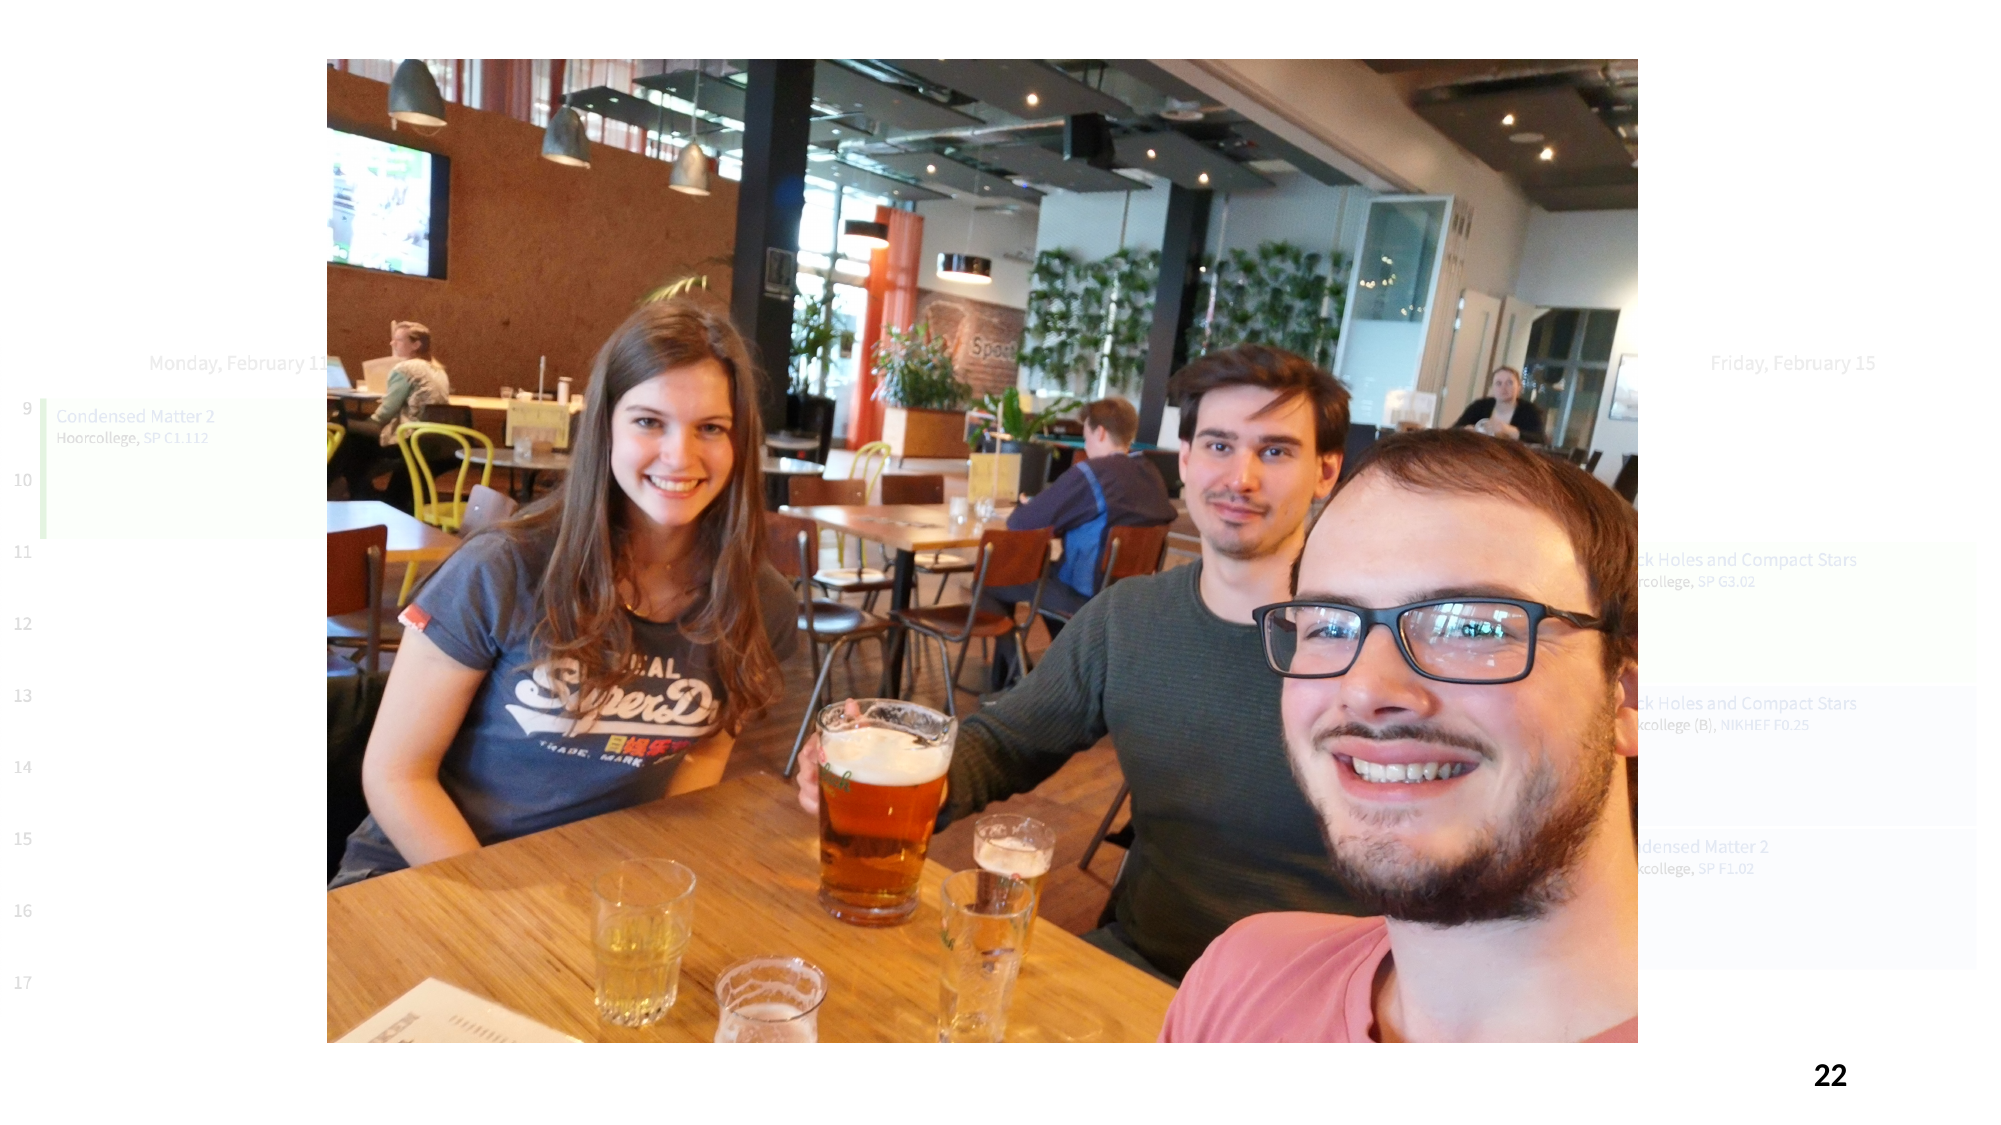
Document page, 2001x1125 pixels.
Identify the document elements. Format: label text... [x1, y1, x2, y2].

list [327, 59, 1638, 1043]
slide_number 22 [1412, 1042, 1863, 1103]
